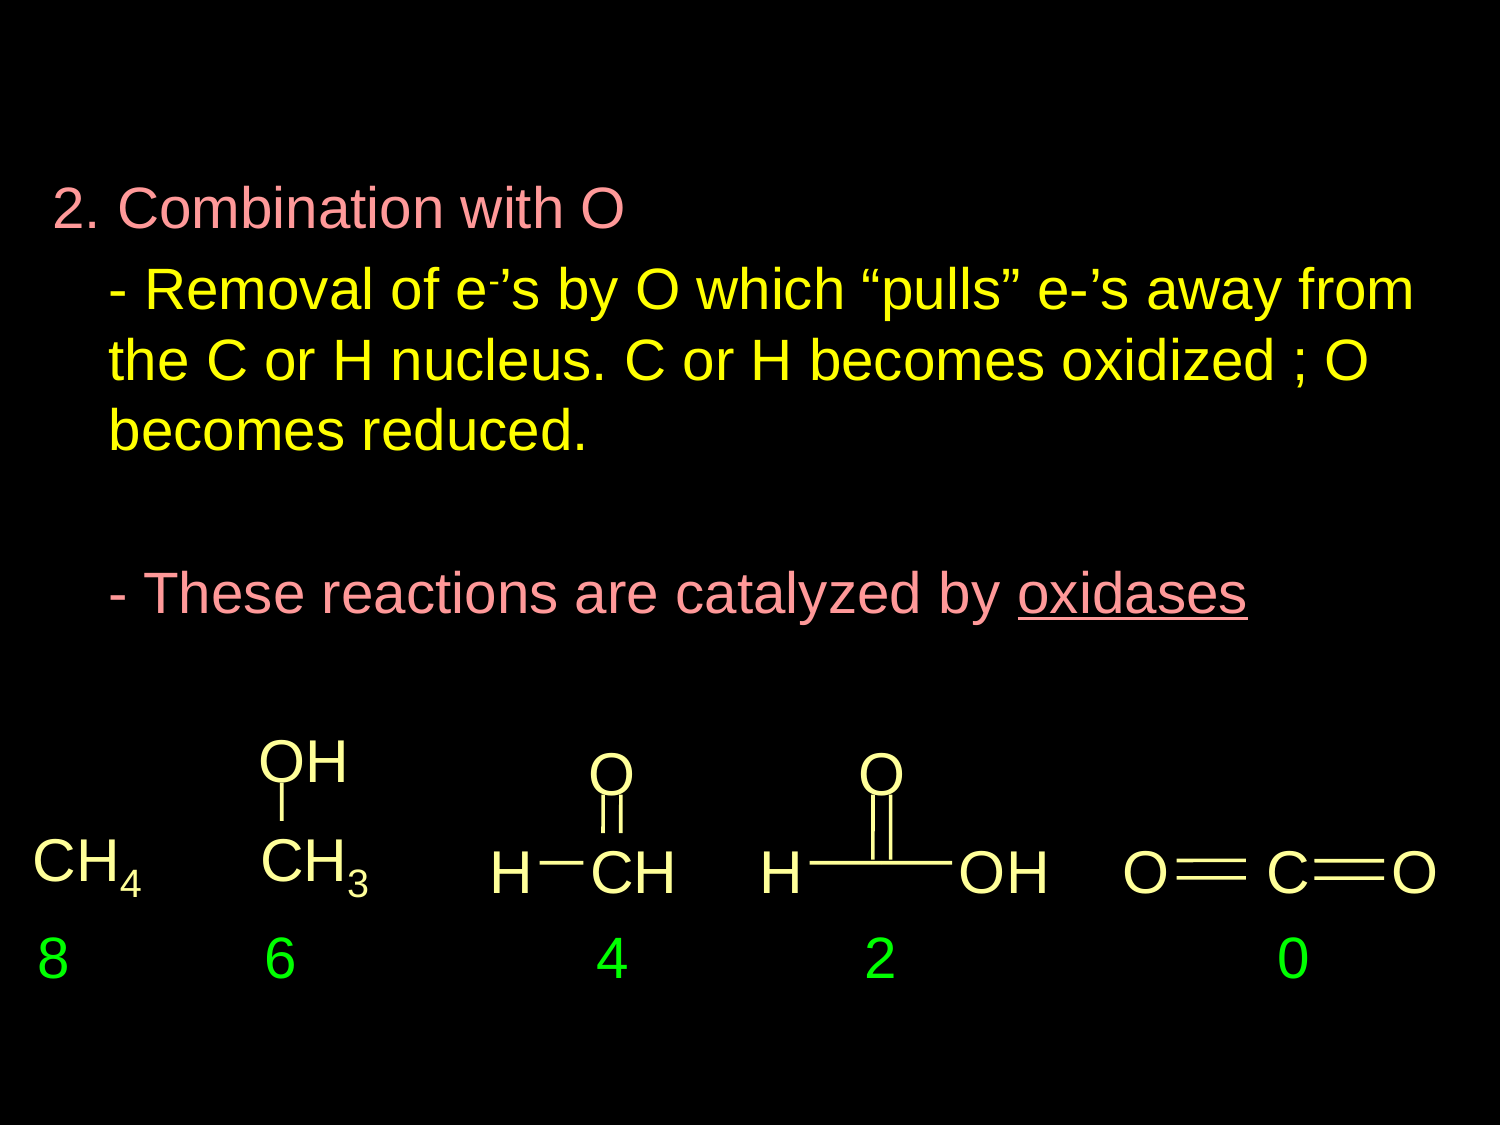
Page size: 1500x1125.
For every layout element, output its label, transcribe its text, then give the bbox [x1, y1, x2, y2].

text_box 6 [250, 912, 313, 998]
list 2. Combination with O - Removal of e-’s by O which “pulls” e-’s away from the C or H nucleus. C or H becomes oxidized ; O becomes reduced. - These reactions are catalyzed by oxidases [37, 162, 1463, 651]
text_box 2 [850, 914, 913, 998]
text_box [1121, 832, 1439, 906]
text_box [759, 734, 1051, 906]
text_box 0 [1262, 914, 1325, 998]
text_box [258, 722, 370, 906]
text_box [24, 712, 1450, 906]
text_box 4 [581, 914, 644, 998]
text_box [32, 820, 143, 906]
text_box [489, 734, 678, 906]
text_box 8 [22, 912, 86, 998]
